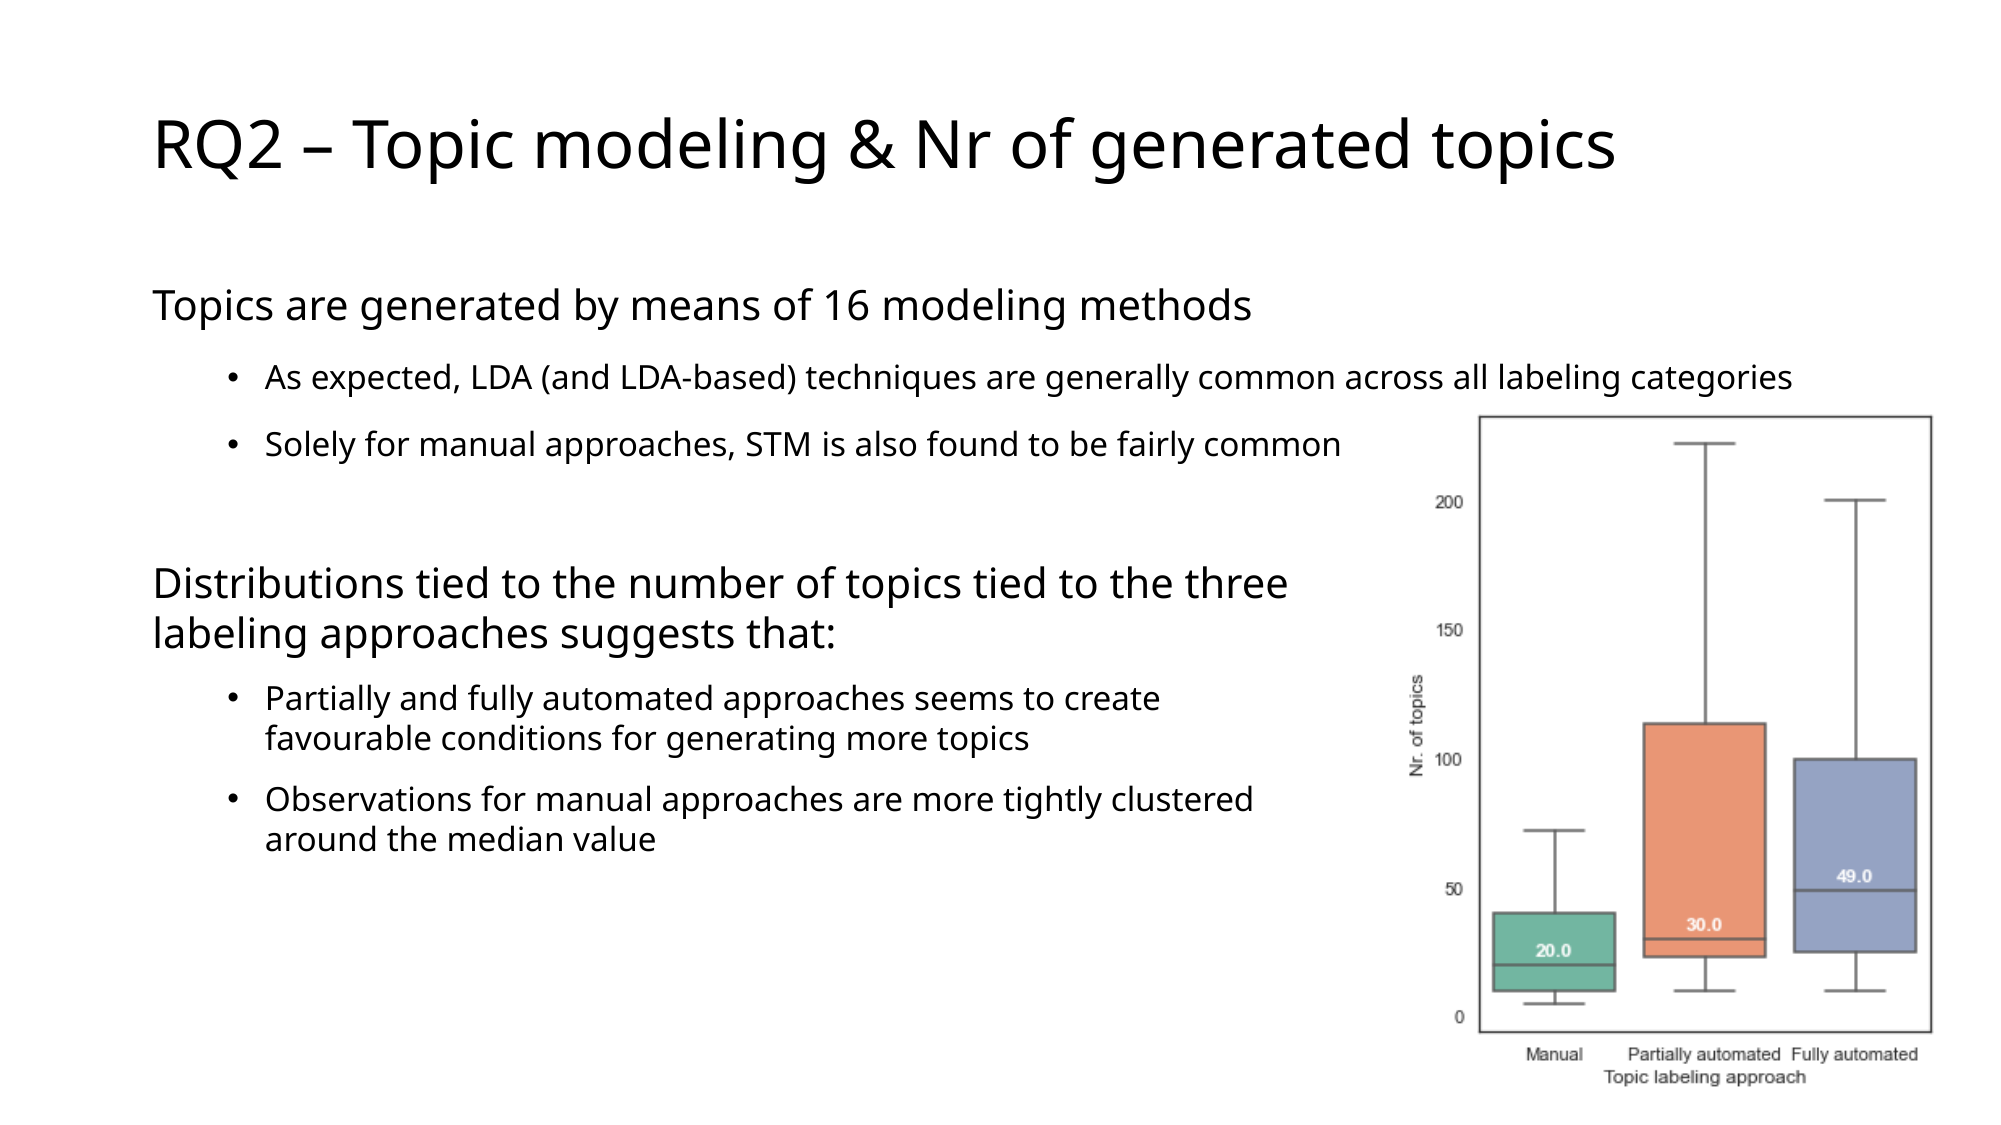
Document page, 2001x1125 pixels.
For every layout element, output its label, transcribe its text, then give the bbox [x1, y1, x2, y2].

title RQ2 – Topic modeling & Nr of generated topics [137, 88, 1863, 206]
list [1400, 405, 1941, 1098]
text_box Topics are generated by means of 16 modeling methods As expected, LDA (and LDA-based) techniques are generally common across all labeling categories Solely for manual approaches, STM is also found to be fairly common Distributions tied to the number of topics tied to the three labeling approaches suggests that: Partially and fully automated approaches seems to create favourable conditions for generating more topics Observations for manual approaches are more tightly clustered around the median value [137, 277, 1914, 1057]
